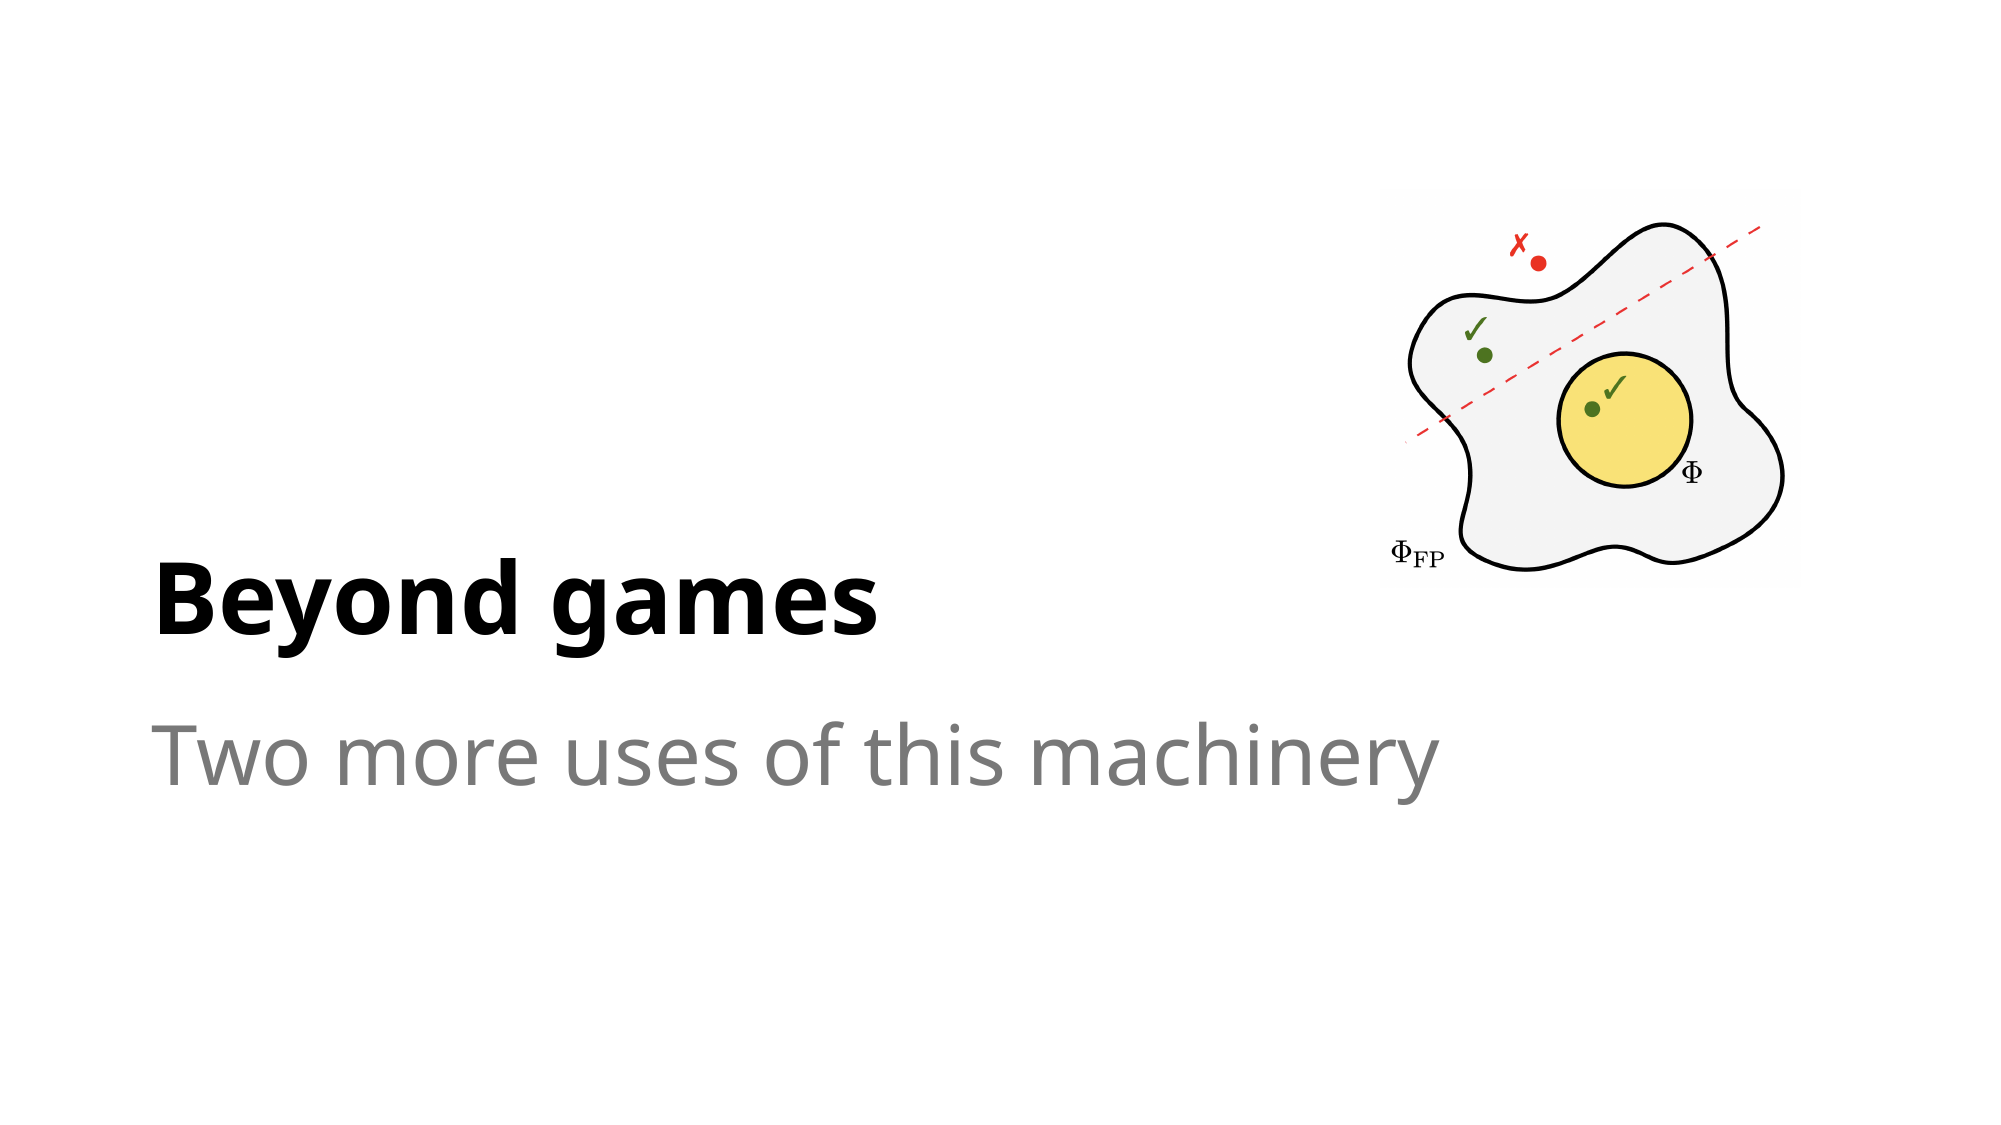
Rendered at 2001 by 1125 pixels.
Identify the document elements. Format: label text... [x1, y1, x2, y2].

list Two more uses of this machinery [136, 706, 1862, 953]
title Beyond games [136, 280, 1862, 664]
picture [1380, 189, 1802, 588]
